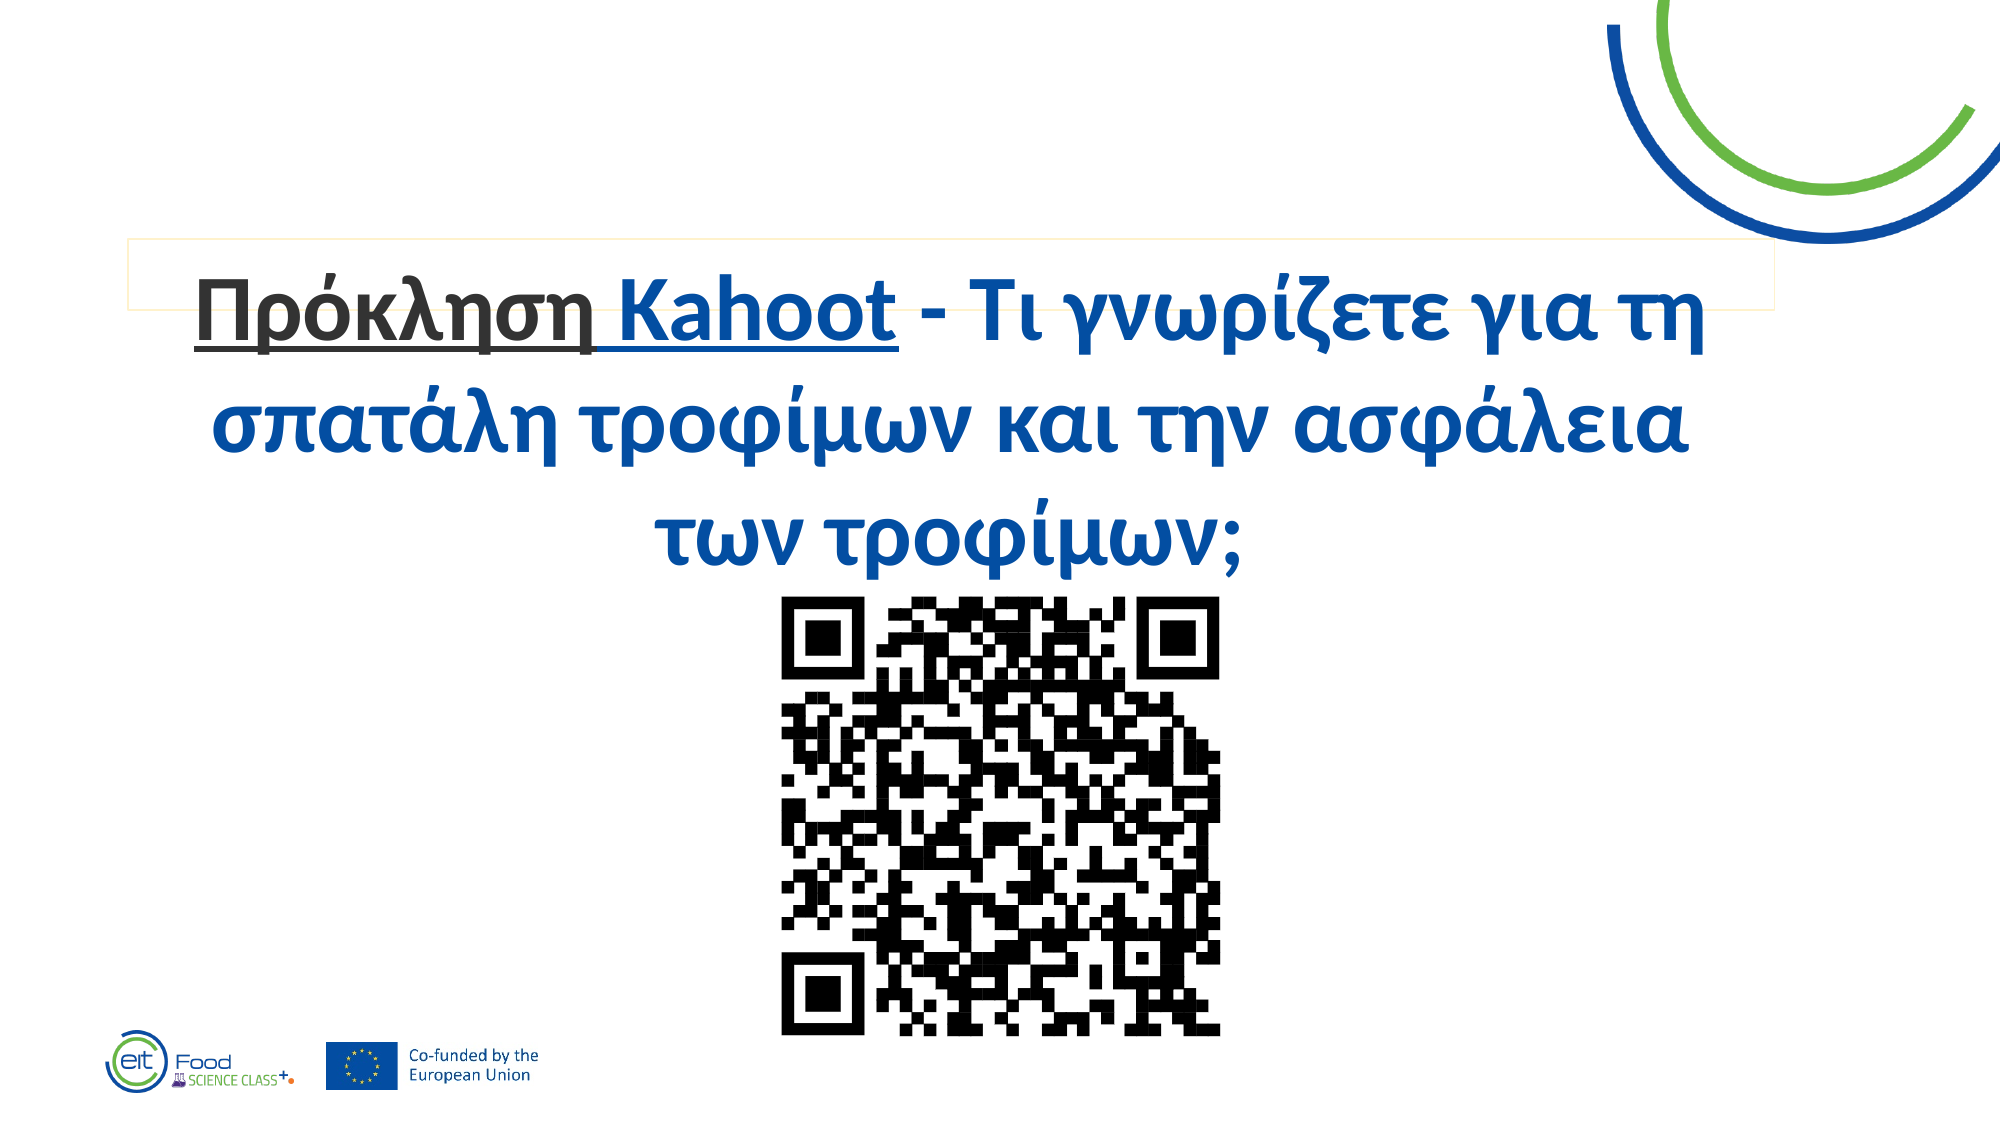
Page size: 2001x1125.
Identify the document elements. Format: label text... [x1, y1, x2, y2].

picture [1607, 0, 2000, 244]
picture [773, 588, 1227, 1042]
picture [326, 1042, 538, 1090]
list Πρόκληση Kahoot - Τι γνωρίζετε για τη σπατάλη τροφίμων και την ασφάλεια των τροφίμων; [128, 238, 1775, 310]
picture [105, 1030, 294, 1093]
